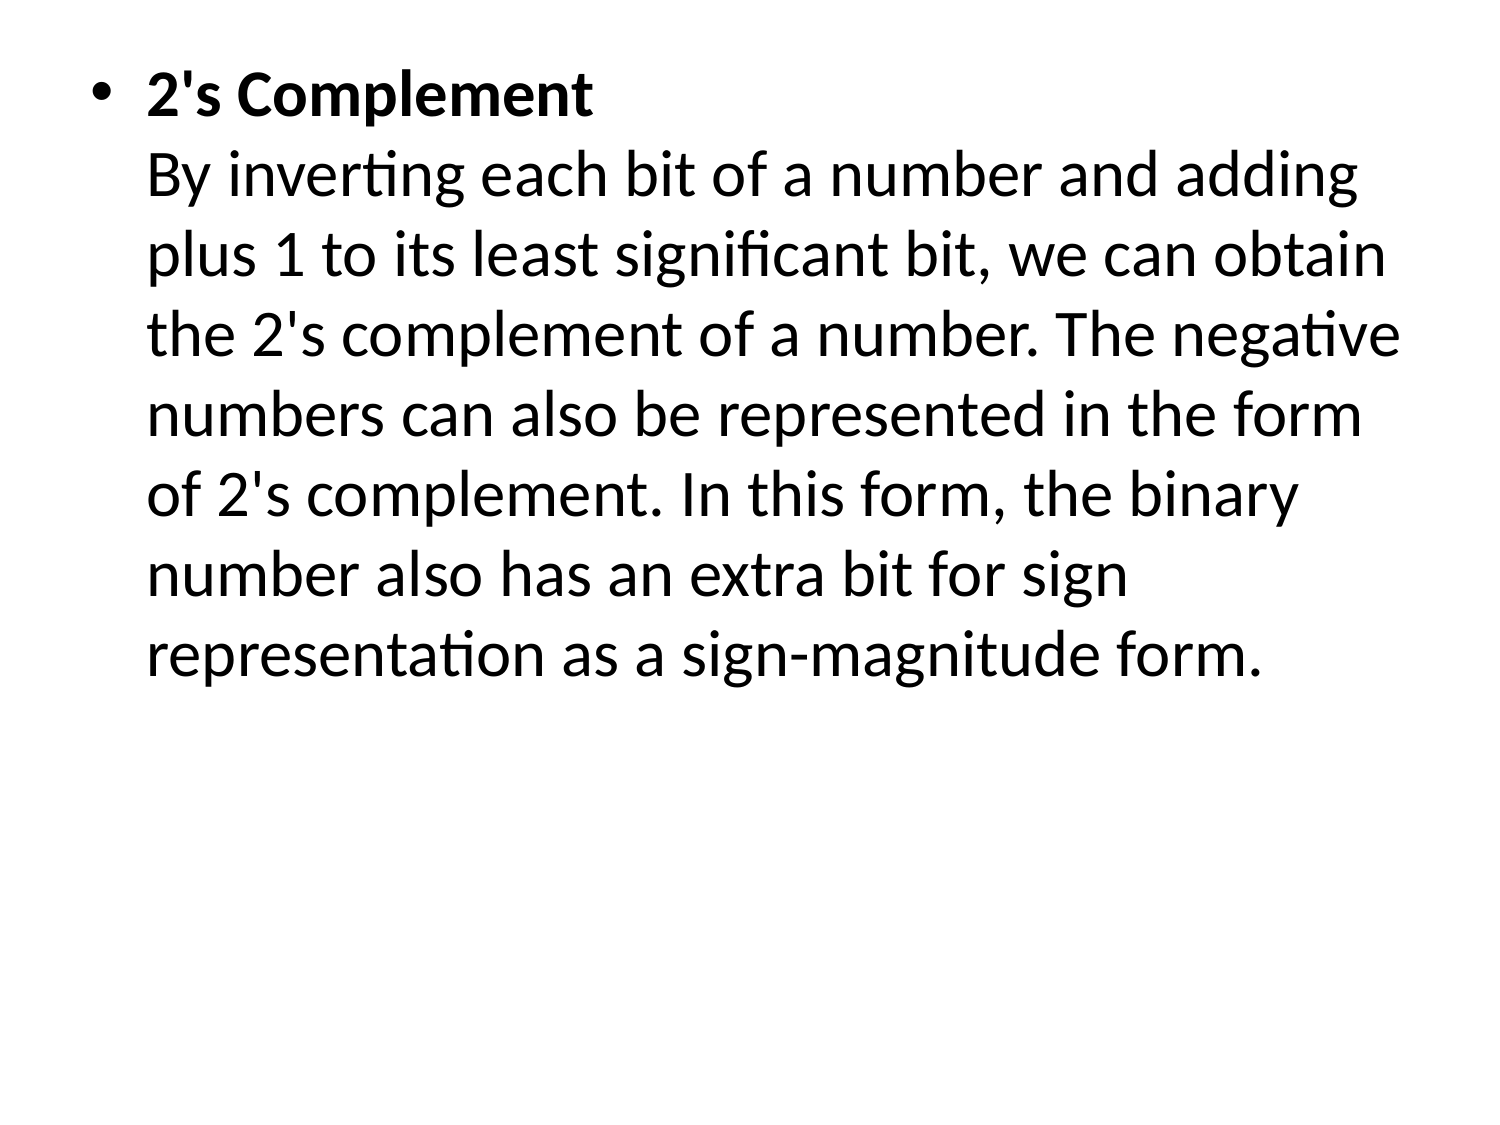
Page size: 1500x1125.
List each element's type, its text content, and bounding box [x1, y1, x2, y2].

list 2's Complement By inverting each bit of a number and adding plus 1 to its least significant bit, we can obtain the 2's complement of a number. The negative numbers can also be represented in the form of 2's complement. In this form, the binary number also has an extra bit for sign representation as a sign-magnitude form. [75, 42, 1425, 1005]
